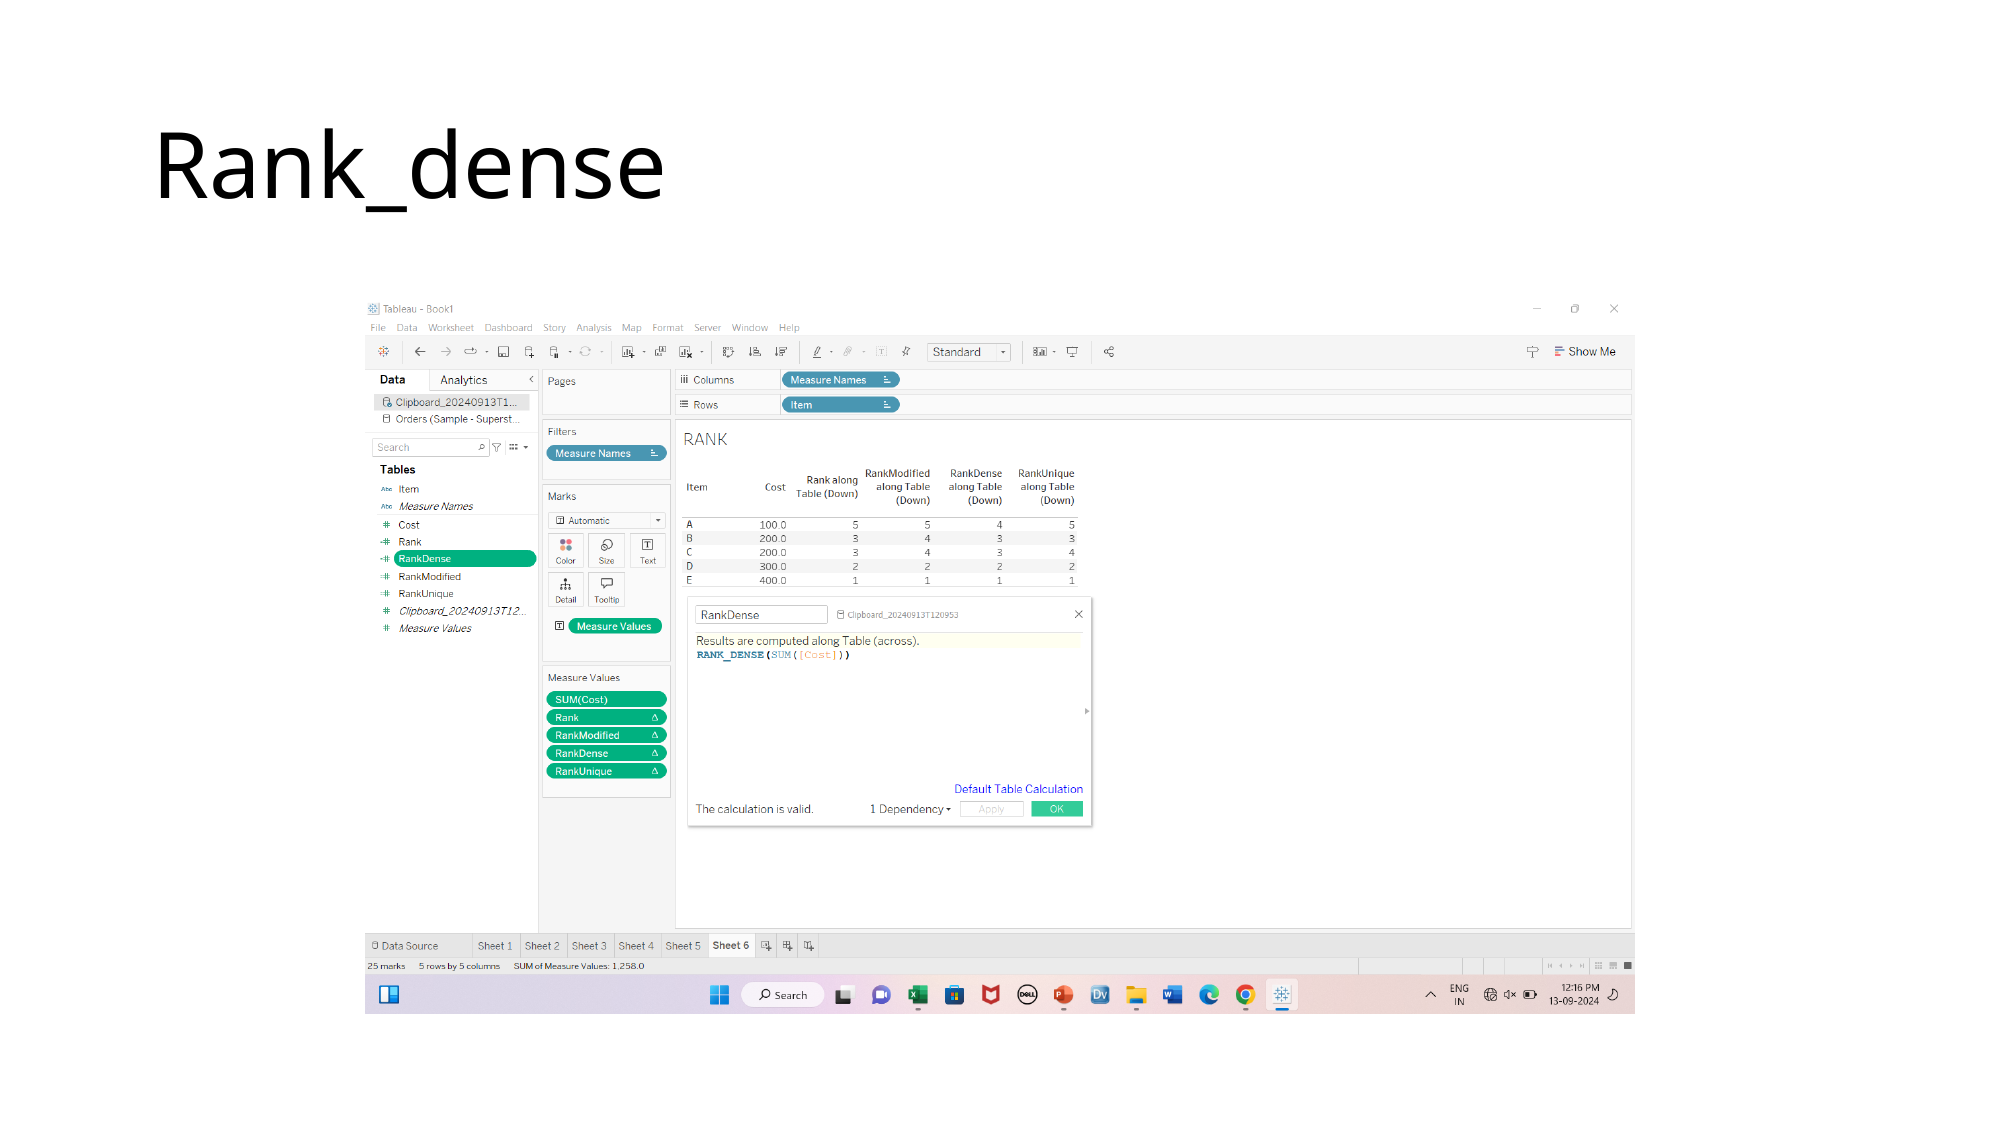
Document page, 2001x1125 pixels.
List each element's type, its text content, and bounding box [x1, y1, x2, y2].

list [365, 299, 1635, 1014]
title Rank_dense [137, 59, 1863, 278]
